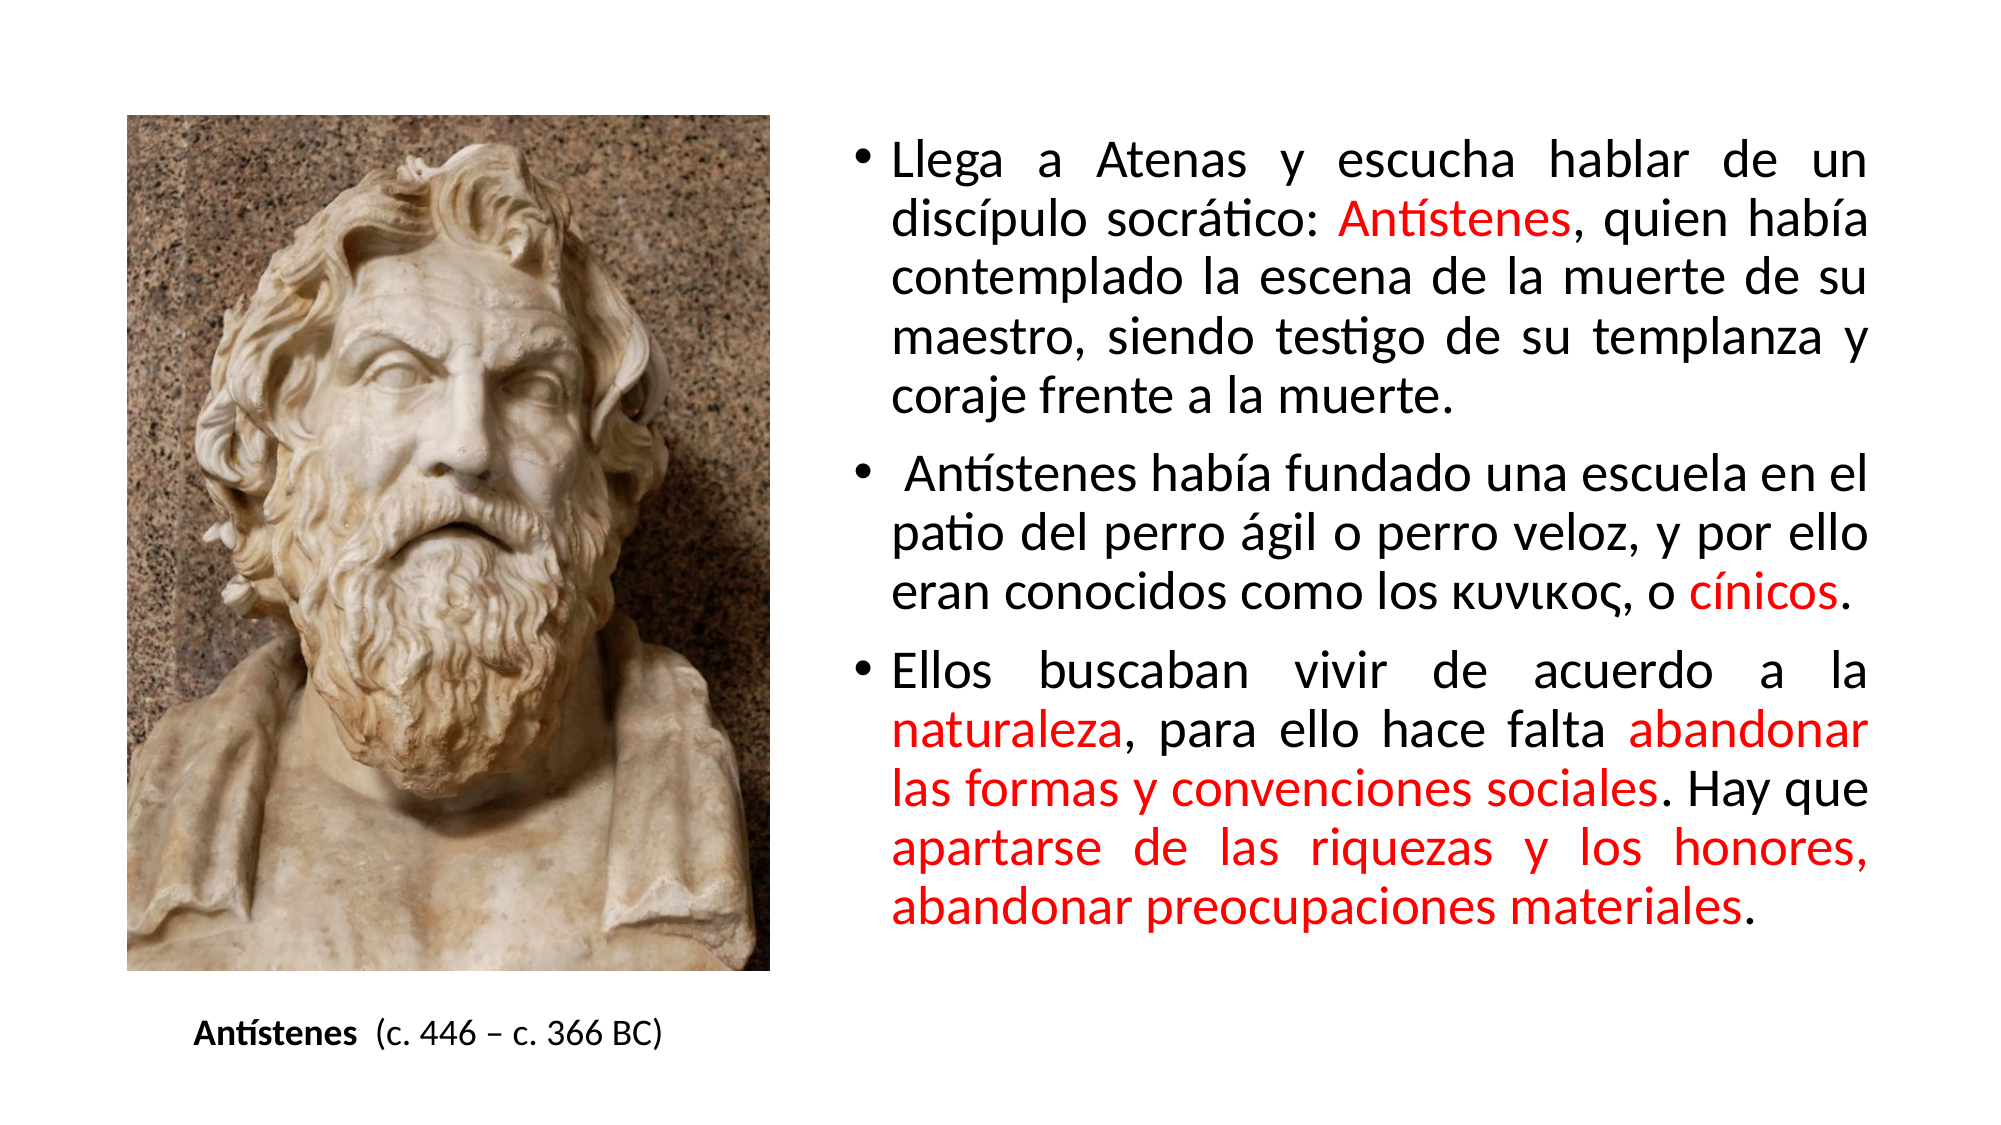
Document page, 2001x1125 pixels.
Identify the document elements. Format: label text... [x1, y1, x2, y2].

text_box Antístenes (c. 446 – c. 366 BC) [27, 1000, 839, 1061]
list Llega a Atenas y escucha hablar de un discípulo socrático: Antístenes, quien había contemplado la escena de la muerte de su maestro, siendo testigo de su templanza y coraje frente a la muerte. Antístenes había fundado una escuela en el patio del perro ágil o perro veloz, y por ello eran conocidos como los κυνικος, o cínicos. Ellos buscaban vivir de acuerdo a la naturaleza, para ello hace falta abandonar las formas y convenciones sociales. Hay que apartarse de las riquezas y los honores, abandonar preocupaciones materiales. [838, 122, 1885, 971]
picture [127, 115, 770, 971]
